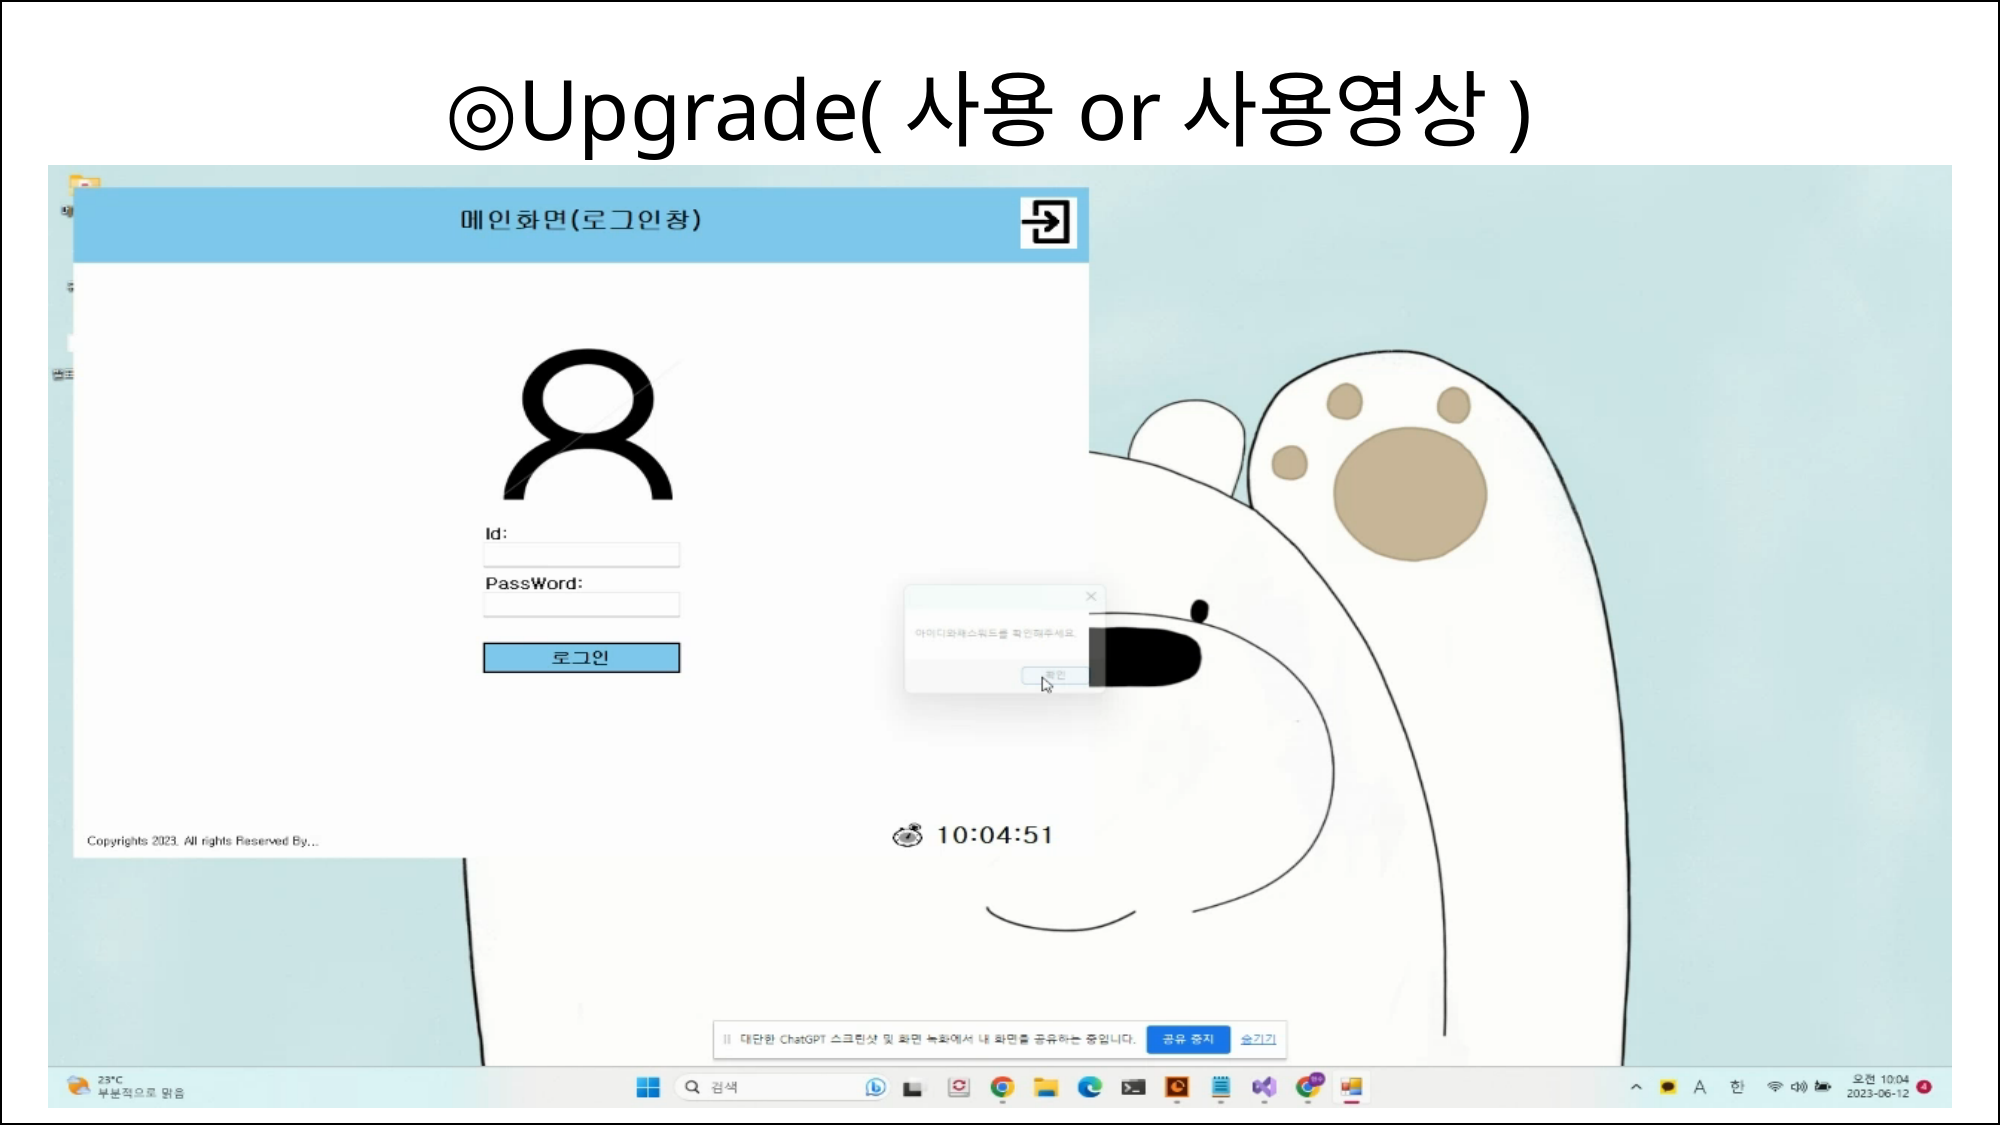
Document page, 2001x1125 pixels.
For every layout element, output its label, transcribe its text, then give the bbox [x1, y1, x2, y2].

text_box [0, 0, 2000, 1125]
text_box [47, 164, 1953, 1109]
text_box ◎Upgrade(사용or사용영상) [407, 50, 1593, 161]
